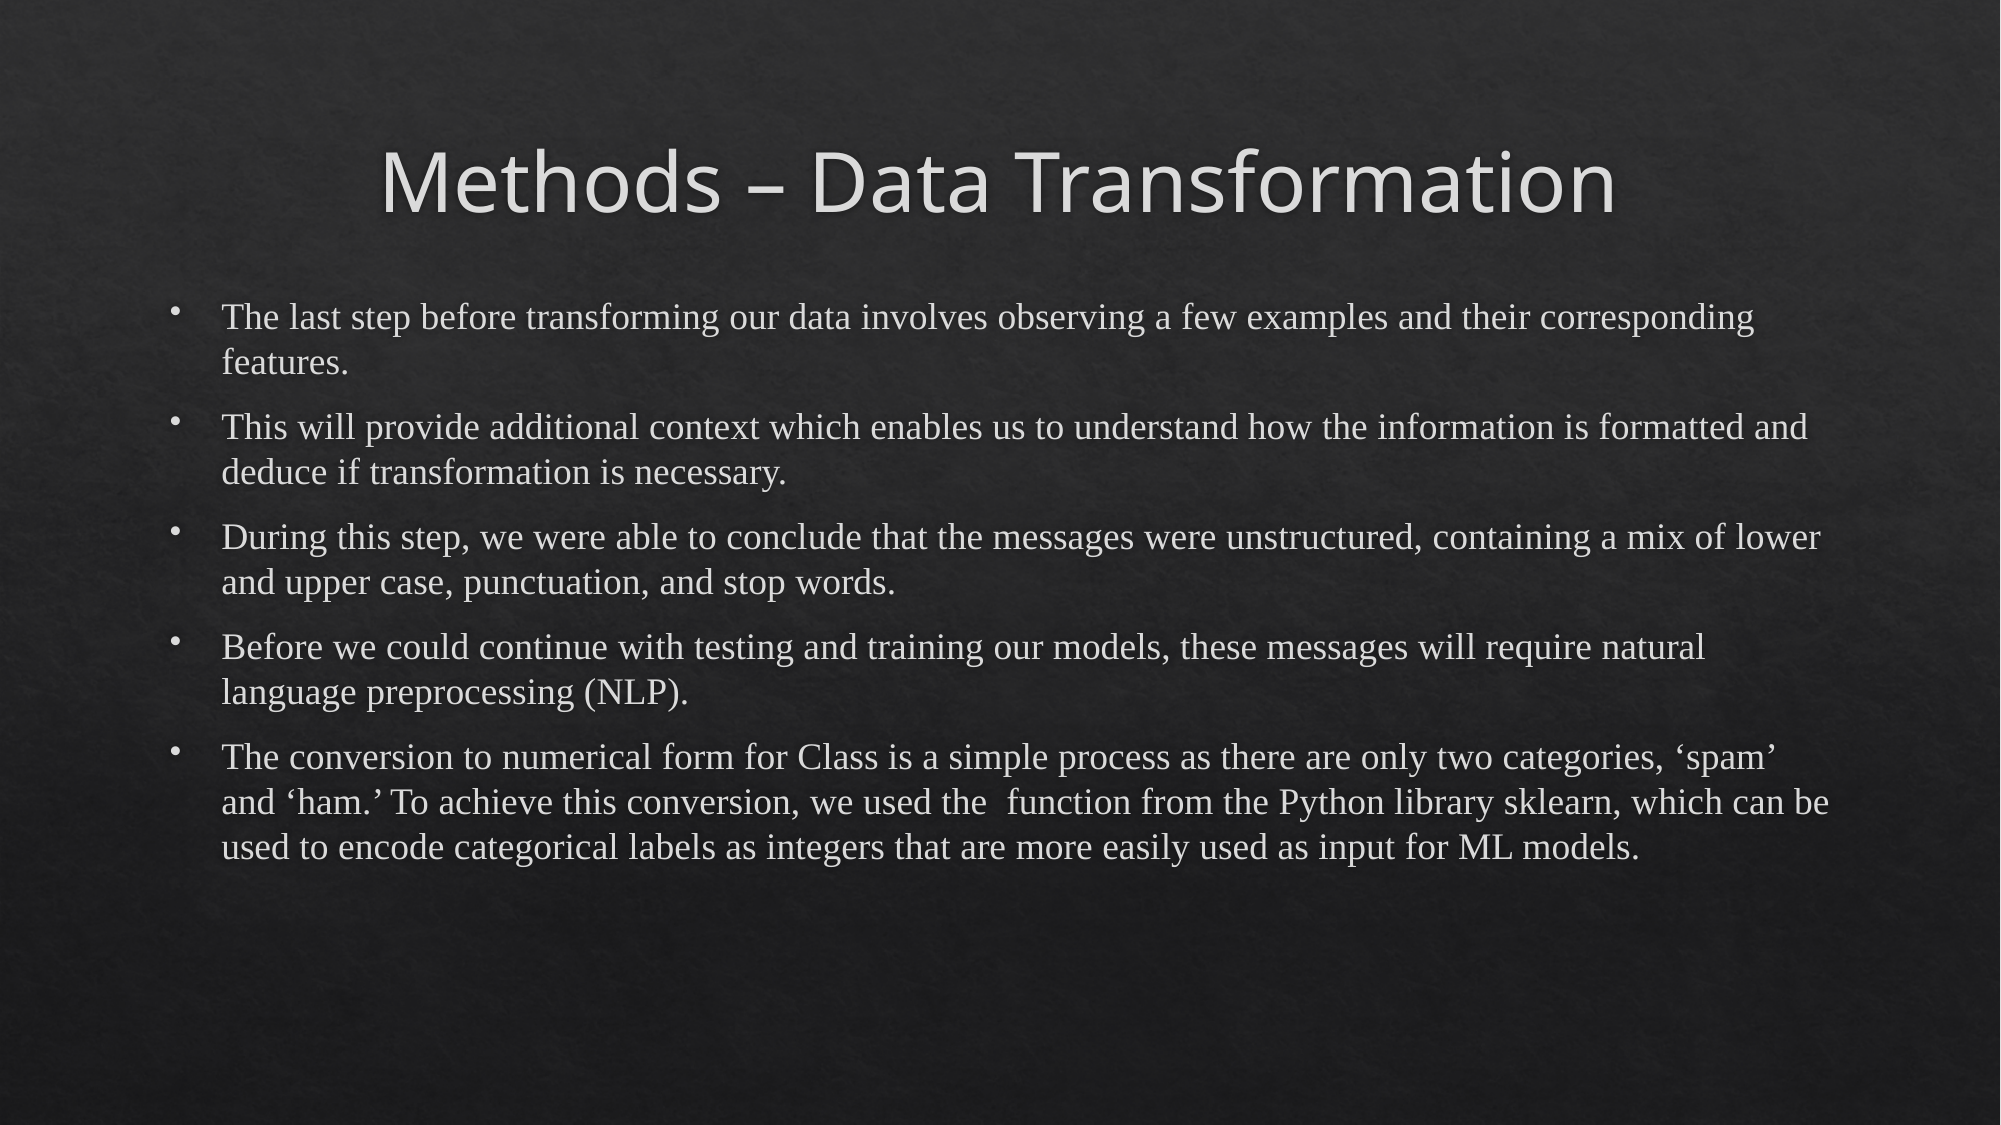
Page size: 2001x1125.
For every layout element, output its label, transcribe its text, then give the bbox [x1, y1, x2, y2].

title Methods – Data Transformation [149, 99, 1849, 260]
